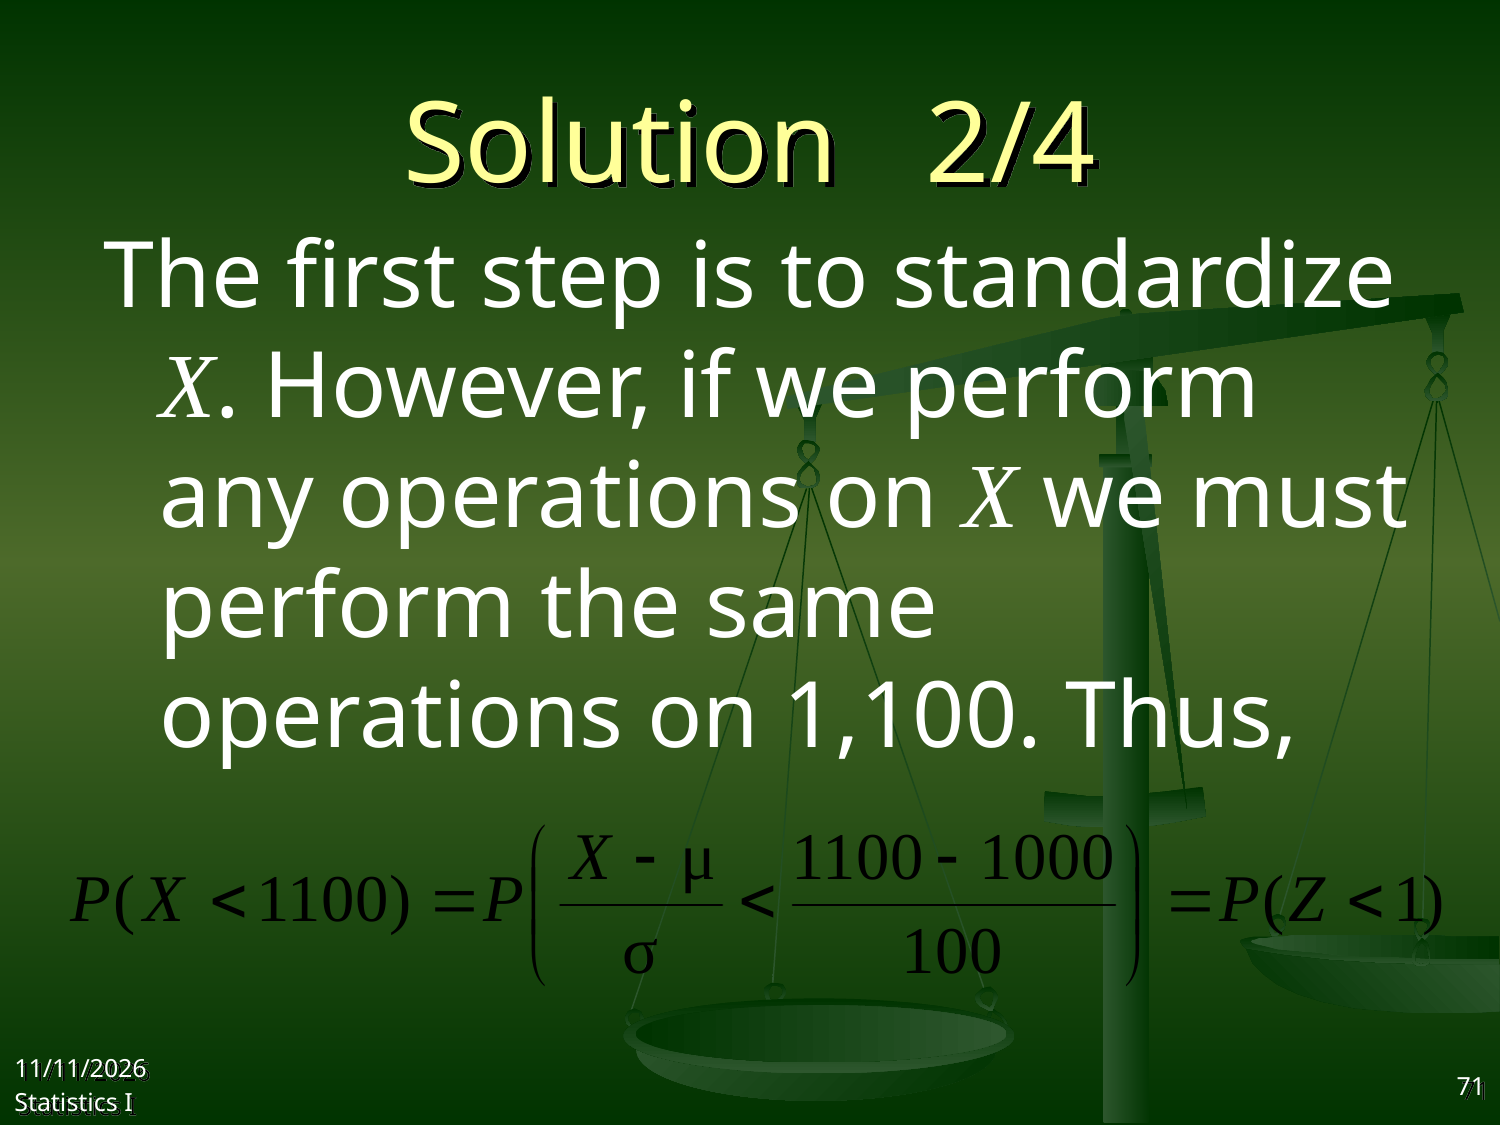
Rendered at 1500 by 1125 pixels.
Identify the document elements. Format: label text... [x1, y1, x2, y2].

slide_number 71 [1149, 1049, 1500, 1125]
list The first step is to standardize X. However, if we perform any operations on X we must perform the same operations on 1,100. Thus, [88, 207, 1439, 804]
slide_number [0, 1046, 350, 1123]
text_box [58, 810, 1455, 1000]
title Solution 2/4 [74, 43, 1426, 232]
